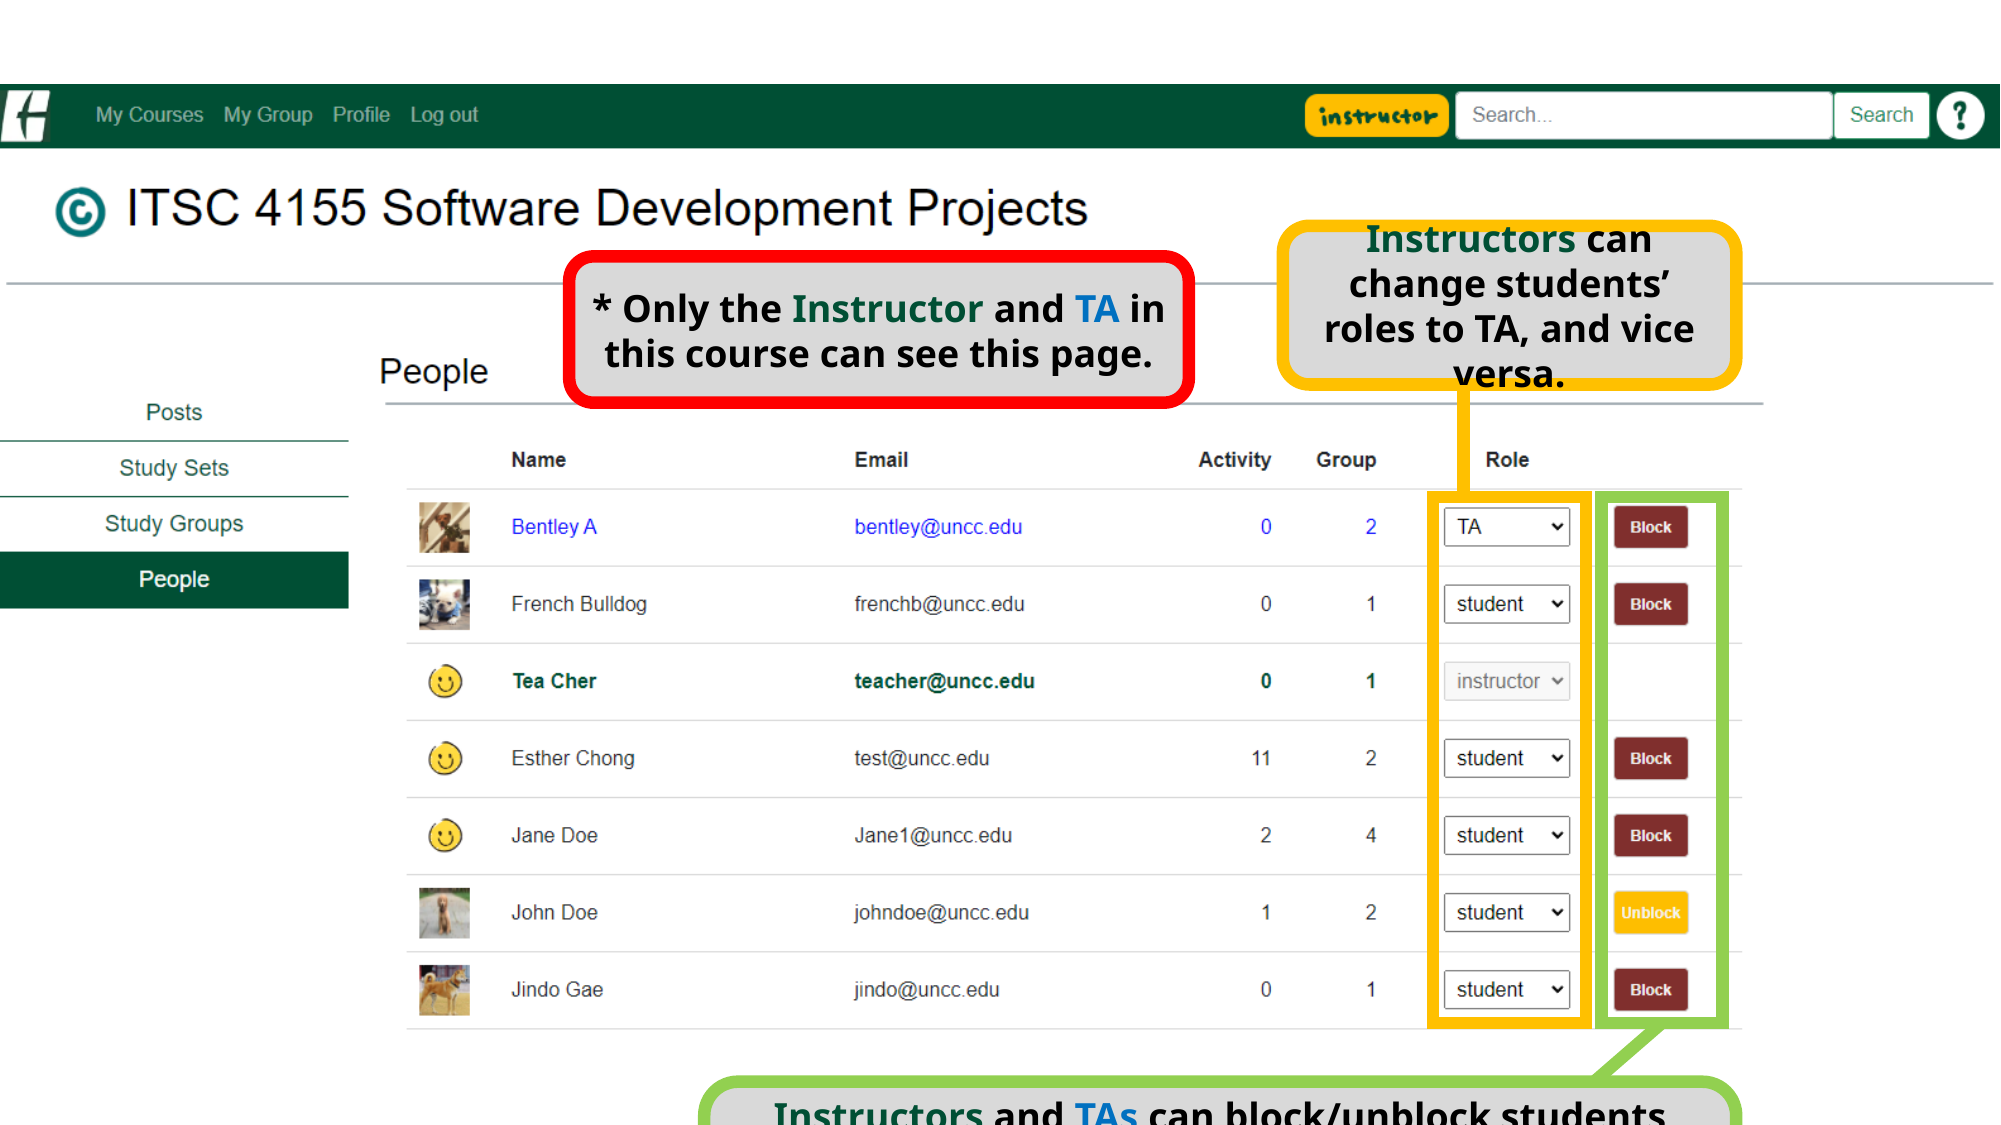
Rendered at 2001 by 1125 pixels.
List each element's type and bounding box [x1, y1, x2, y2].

text_box [0, 84, 2000, 1125]
